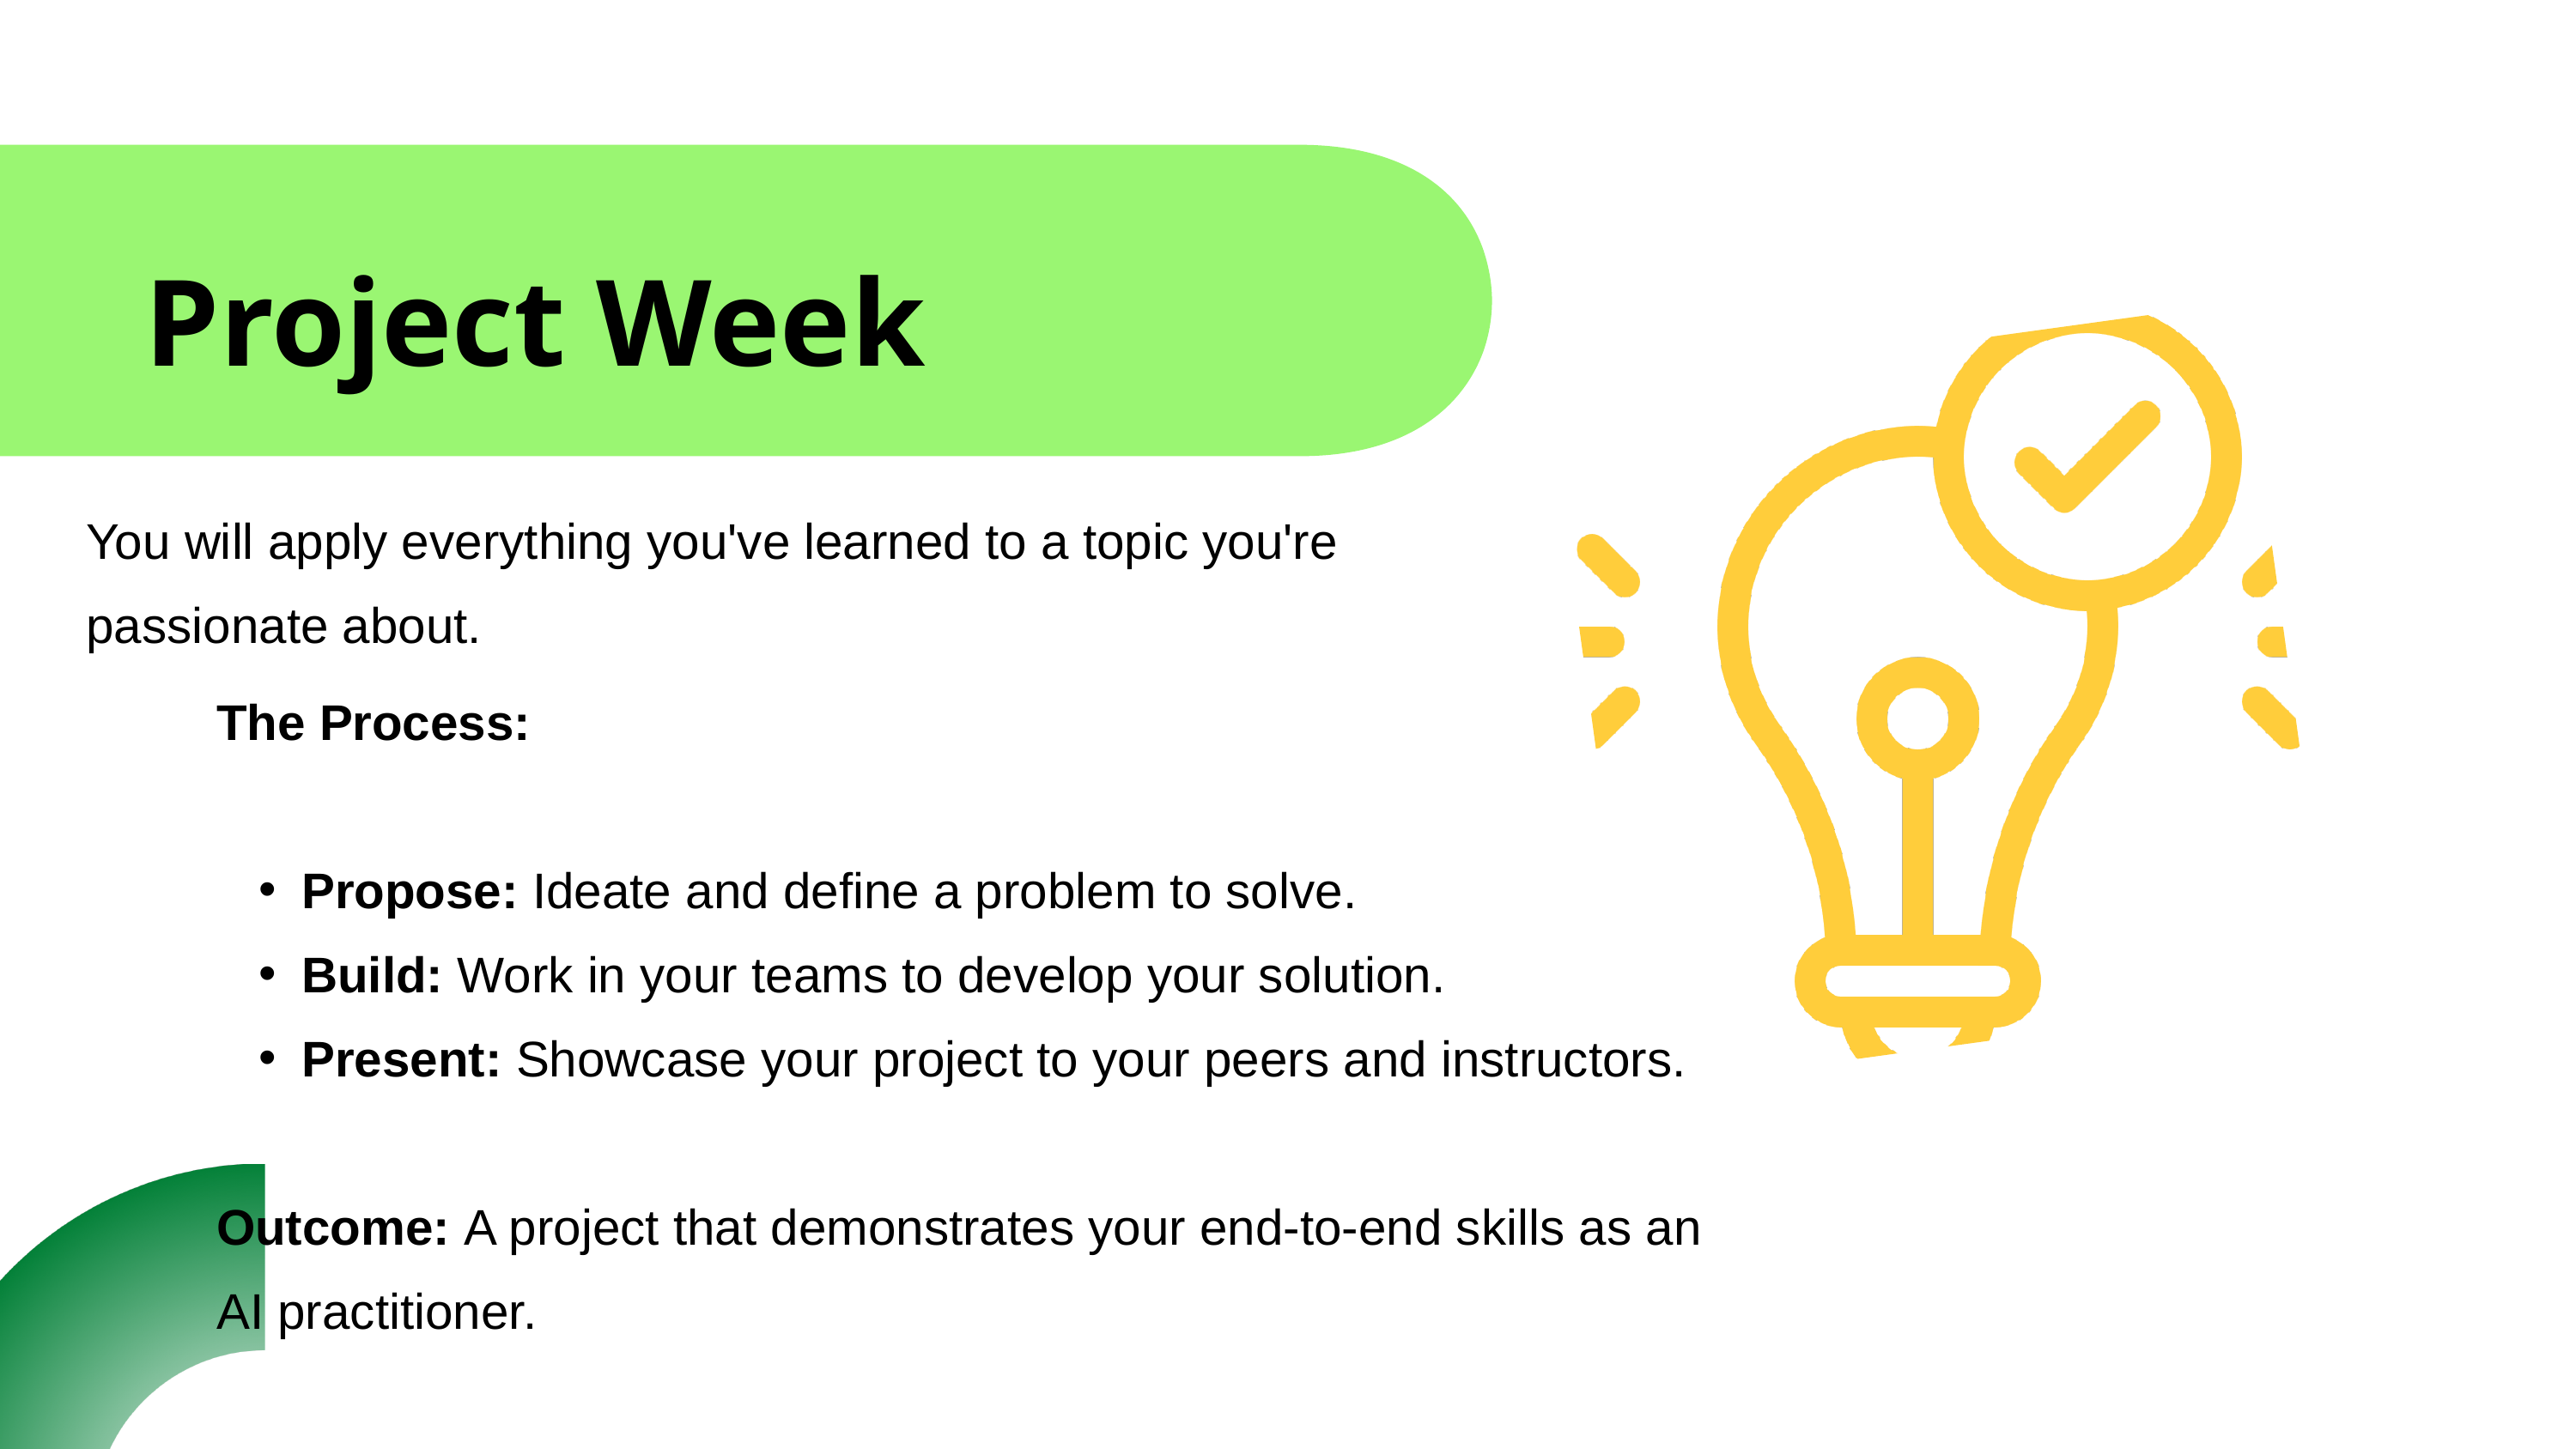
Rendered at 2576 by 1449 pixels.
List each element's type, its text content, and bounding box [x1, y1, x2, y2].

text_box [447, 0, 760, 1190]
text_box [1547, 302, 2334, 1079]
text_box You will apply everything you've learned to a topic you're passionate about. [86, 484, 443, 653]
text_box Project Week [766, 246, 1433, 391]
text_box [0, 1164, 265, 1449]
text_box You will apply everything you've learned to a topic you're passionate about. [766, 484, 1388, 653]
text_box The Process: Propose: Ideate and define a problem to solve. Build: Work in your teams to develop your solution. Present: Showcase your project to your peers and instructors. Outcome: A project that demonstrates your end-to-end skills as an AI practitioner. [216, 666, 1717, 1424]
text_box Project Week [144, 246, 443, 391]
